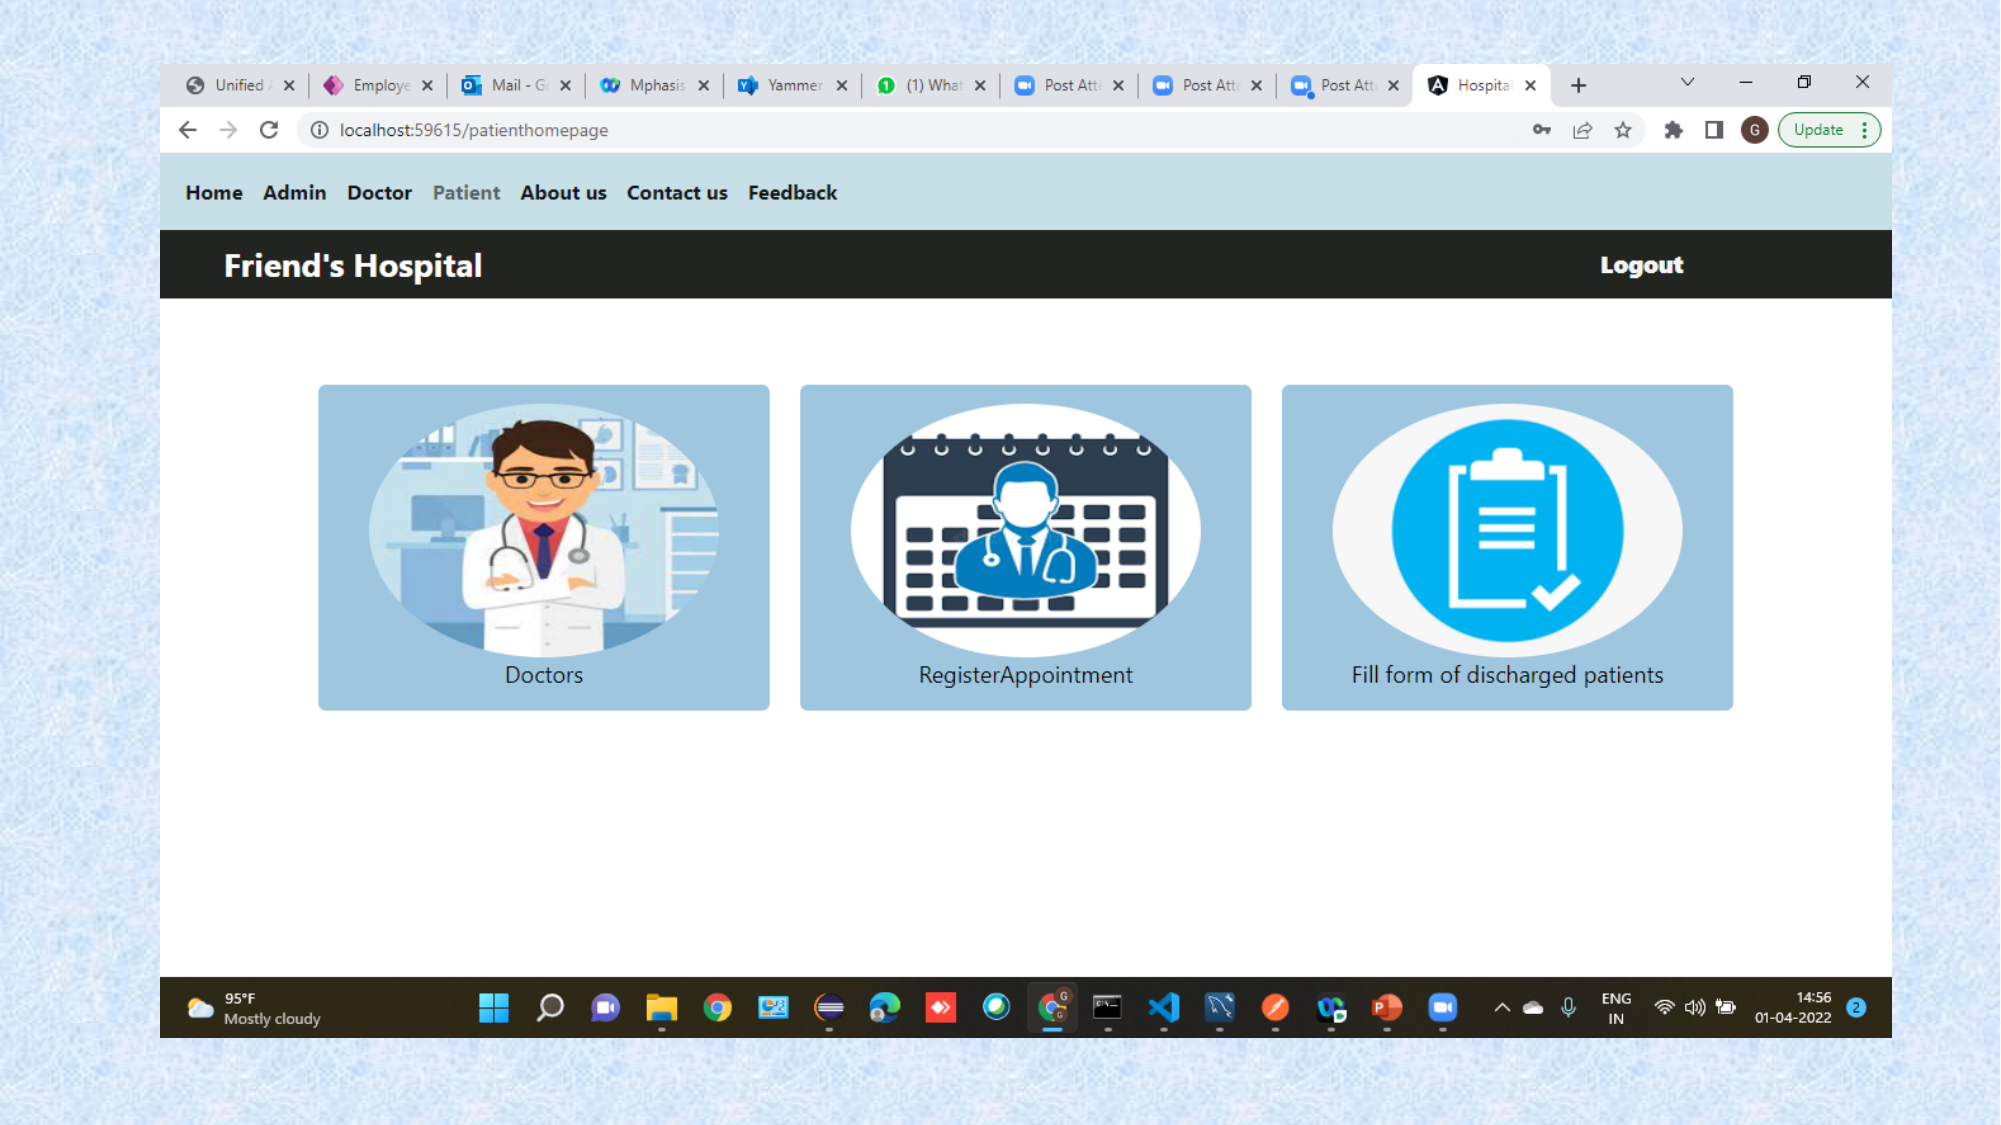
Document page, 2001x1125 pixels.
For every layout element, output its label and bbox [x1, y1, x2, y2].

list [165, 69, 1887, 1034]
picture [0, 0, 2001, 1125]
